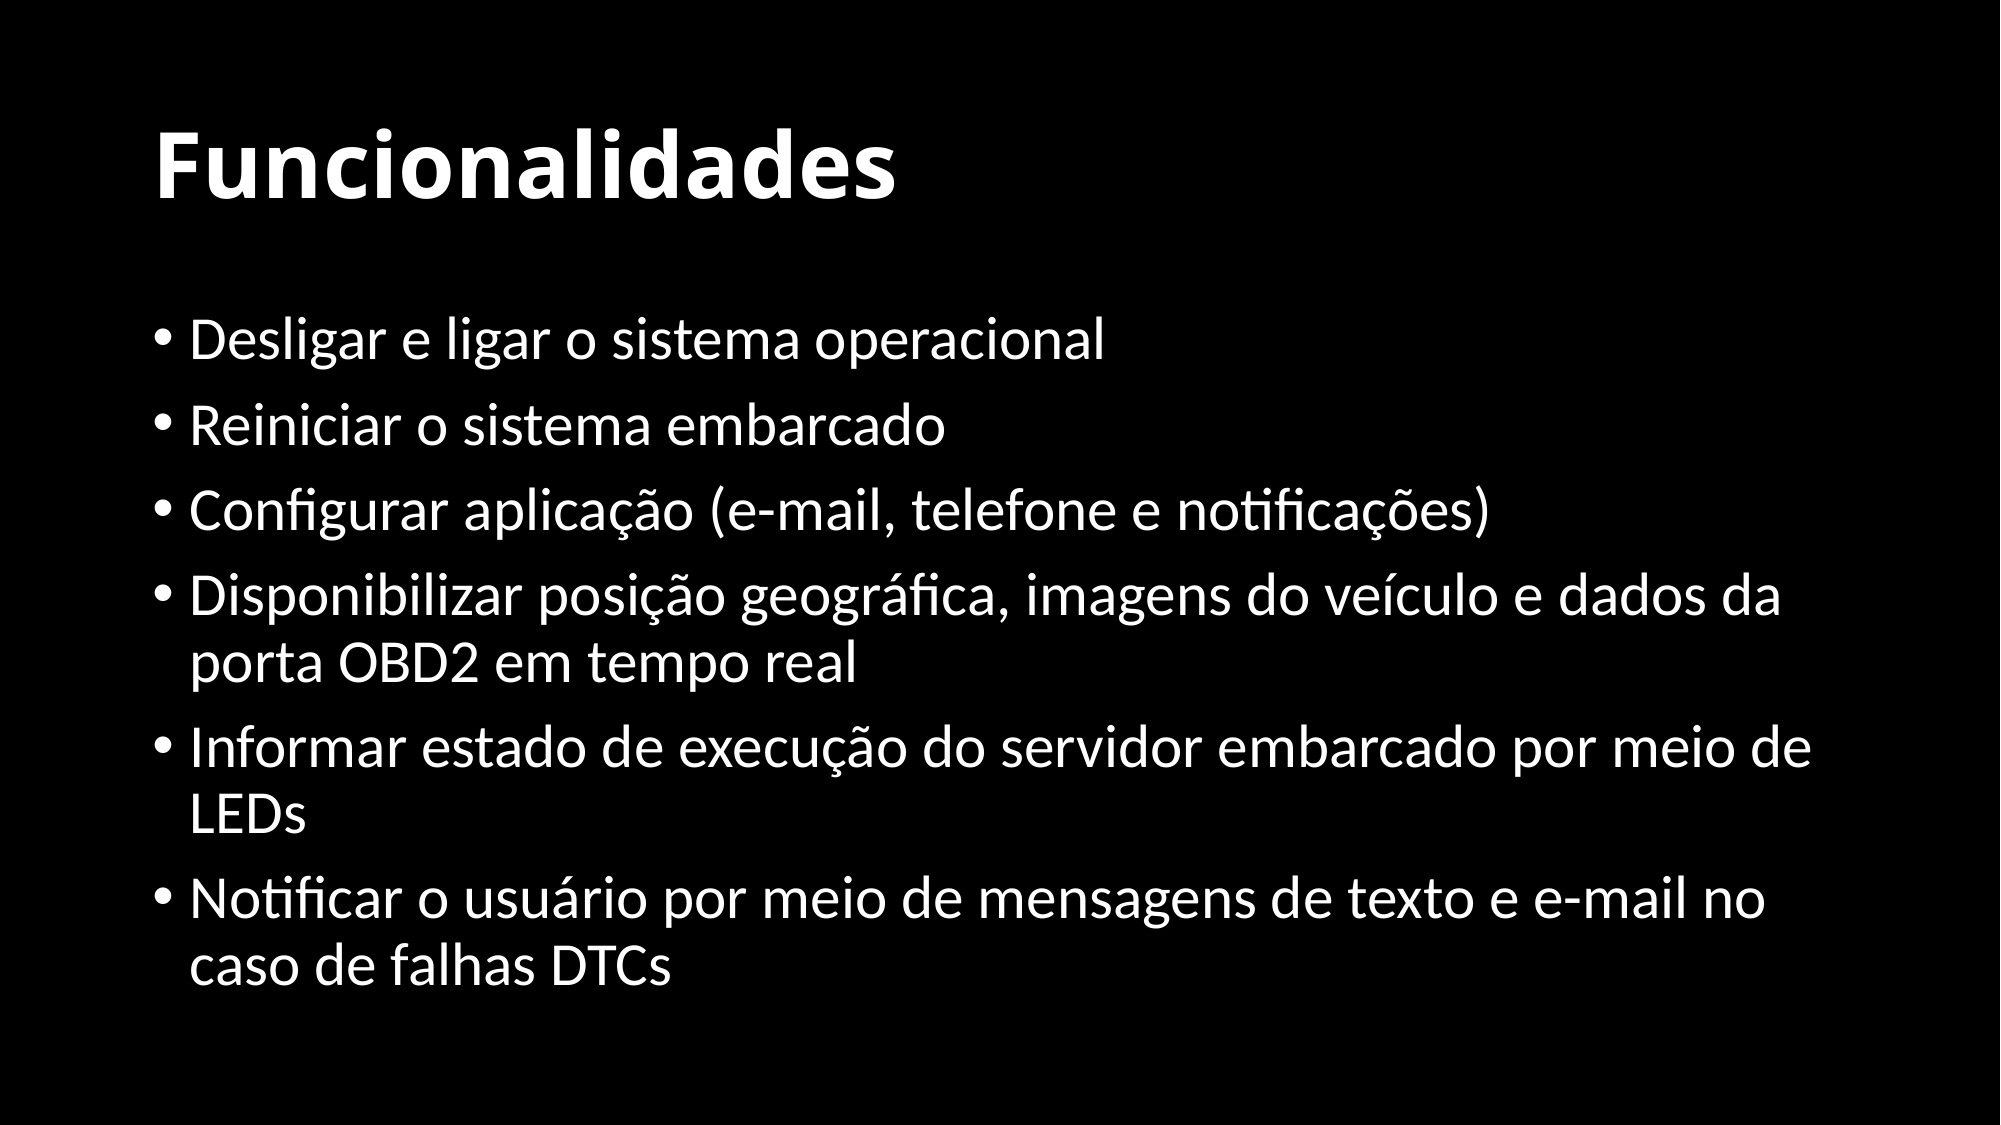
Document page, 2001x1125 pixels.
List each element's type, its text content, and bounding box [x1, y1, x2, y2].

title Funcionalidades [137, 59, 1863, 278]
list Desligar e ligar o sistema operacional Reiniciar o sistema embarcado Configurar aplicação (e-mail, telefone e notificações) Disponibilizar posição geográfica, imagens do veículo e dados da porta OBD2 em tempo real Informar estado de execução do servidor embarcado por meio de LEDs Notificar o usuário por meio de mensagens de texto e e-mail no caso de falhas DTCs [137, 299, 1863, 1014]
